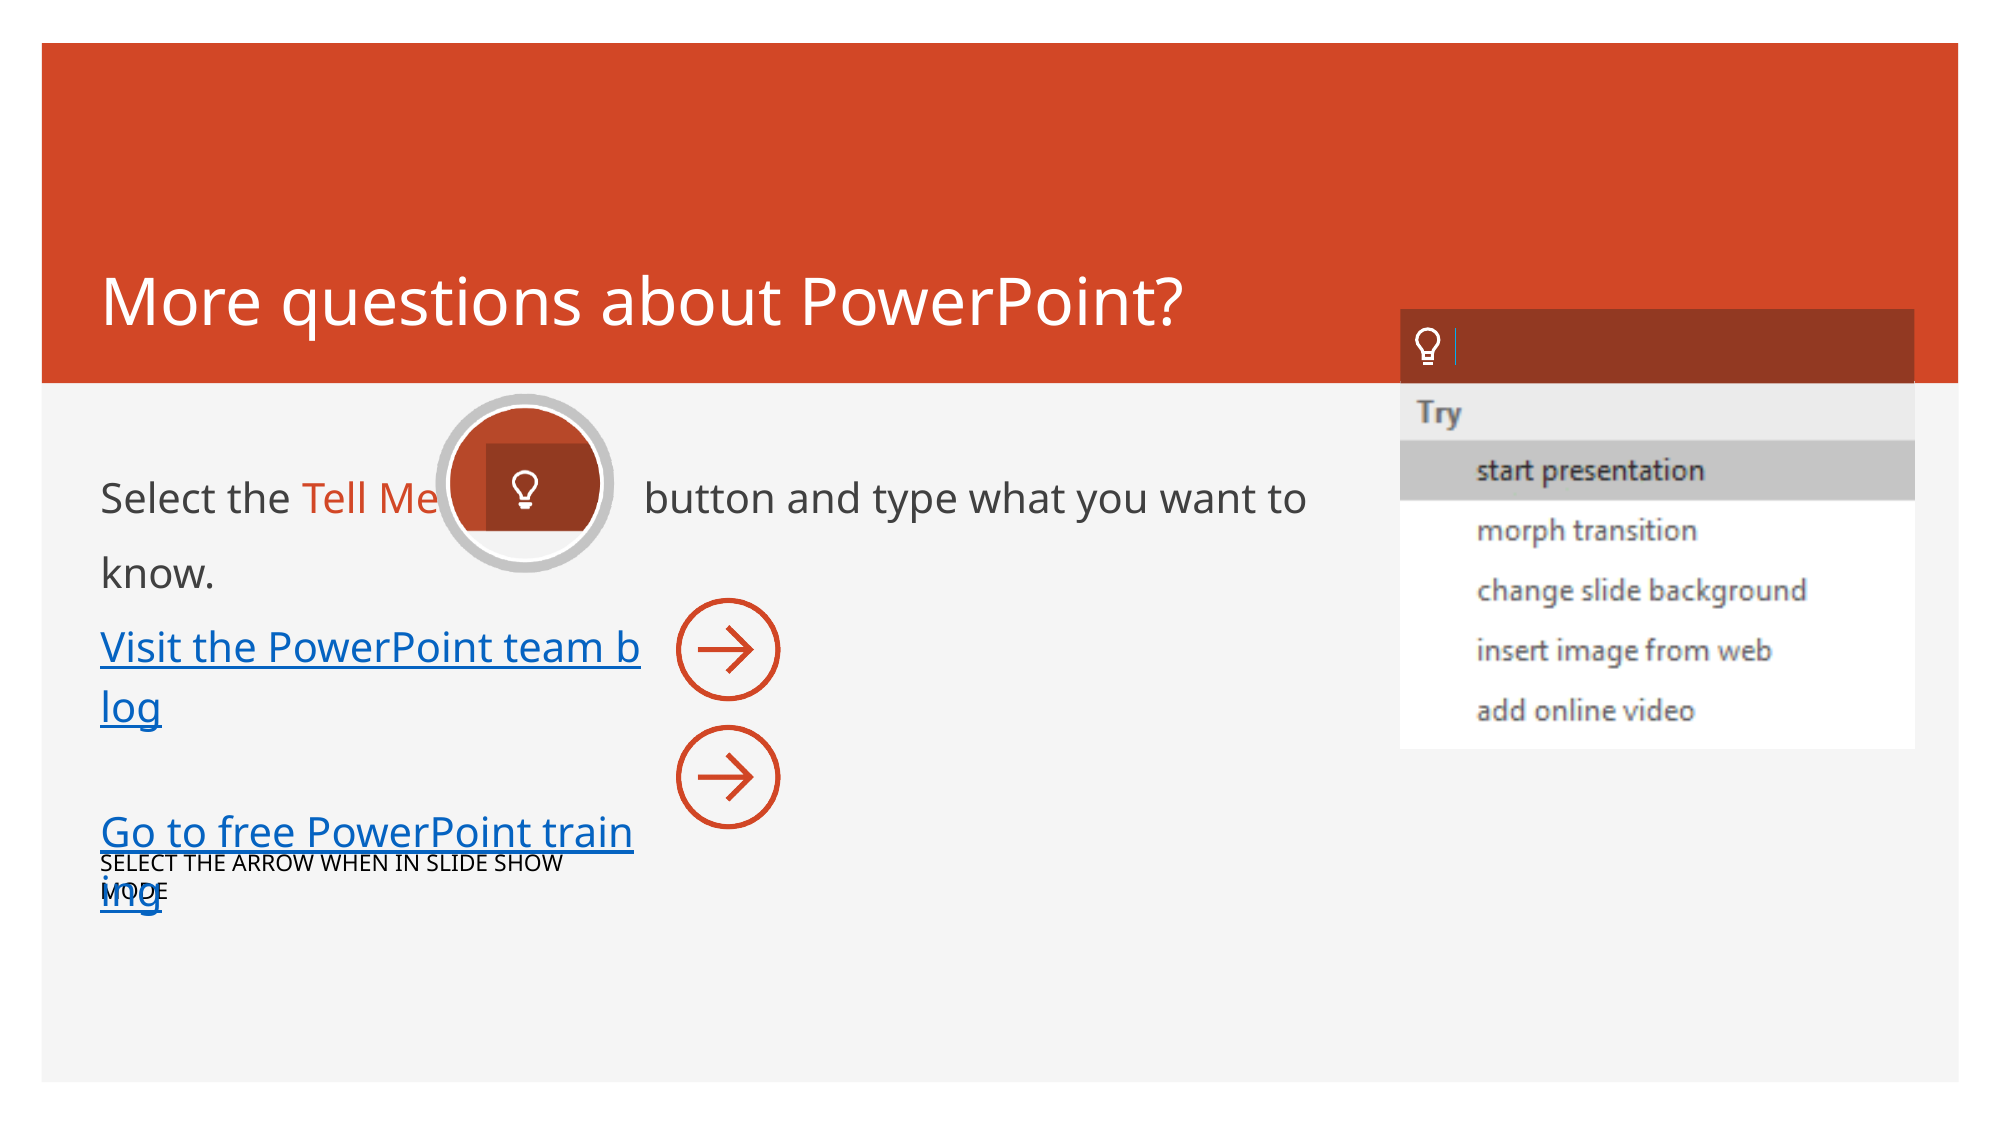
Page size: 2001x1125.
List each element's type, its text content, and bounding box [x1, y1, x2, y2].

title More questions about PowerPoint? [85, 251, 1214, 357]
picture [420, 385, 629, 581]
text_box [85, 595, 783, 902]
list Select the Tell Me button and type what you want to know. [629, 439, 1360, 529]
list Select the Tell Me button and type what you want to know. [85, 439, 420, 529]
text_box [1400, 309, 1915, 749]
